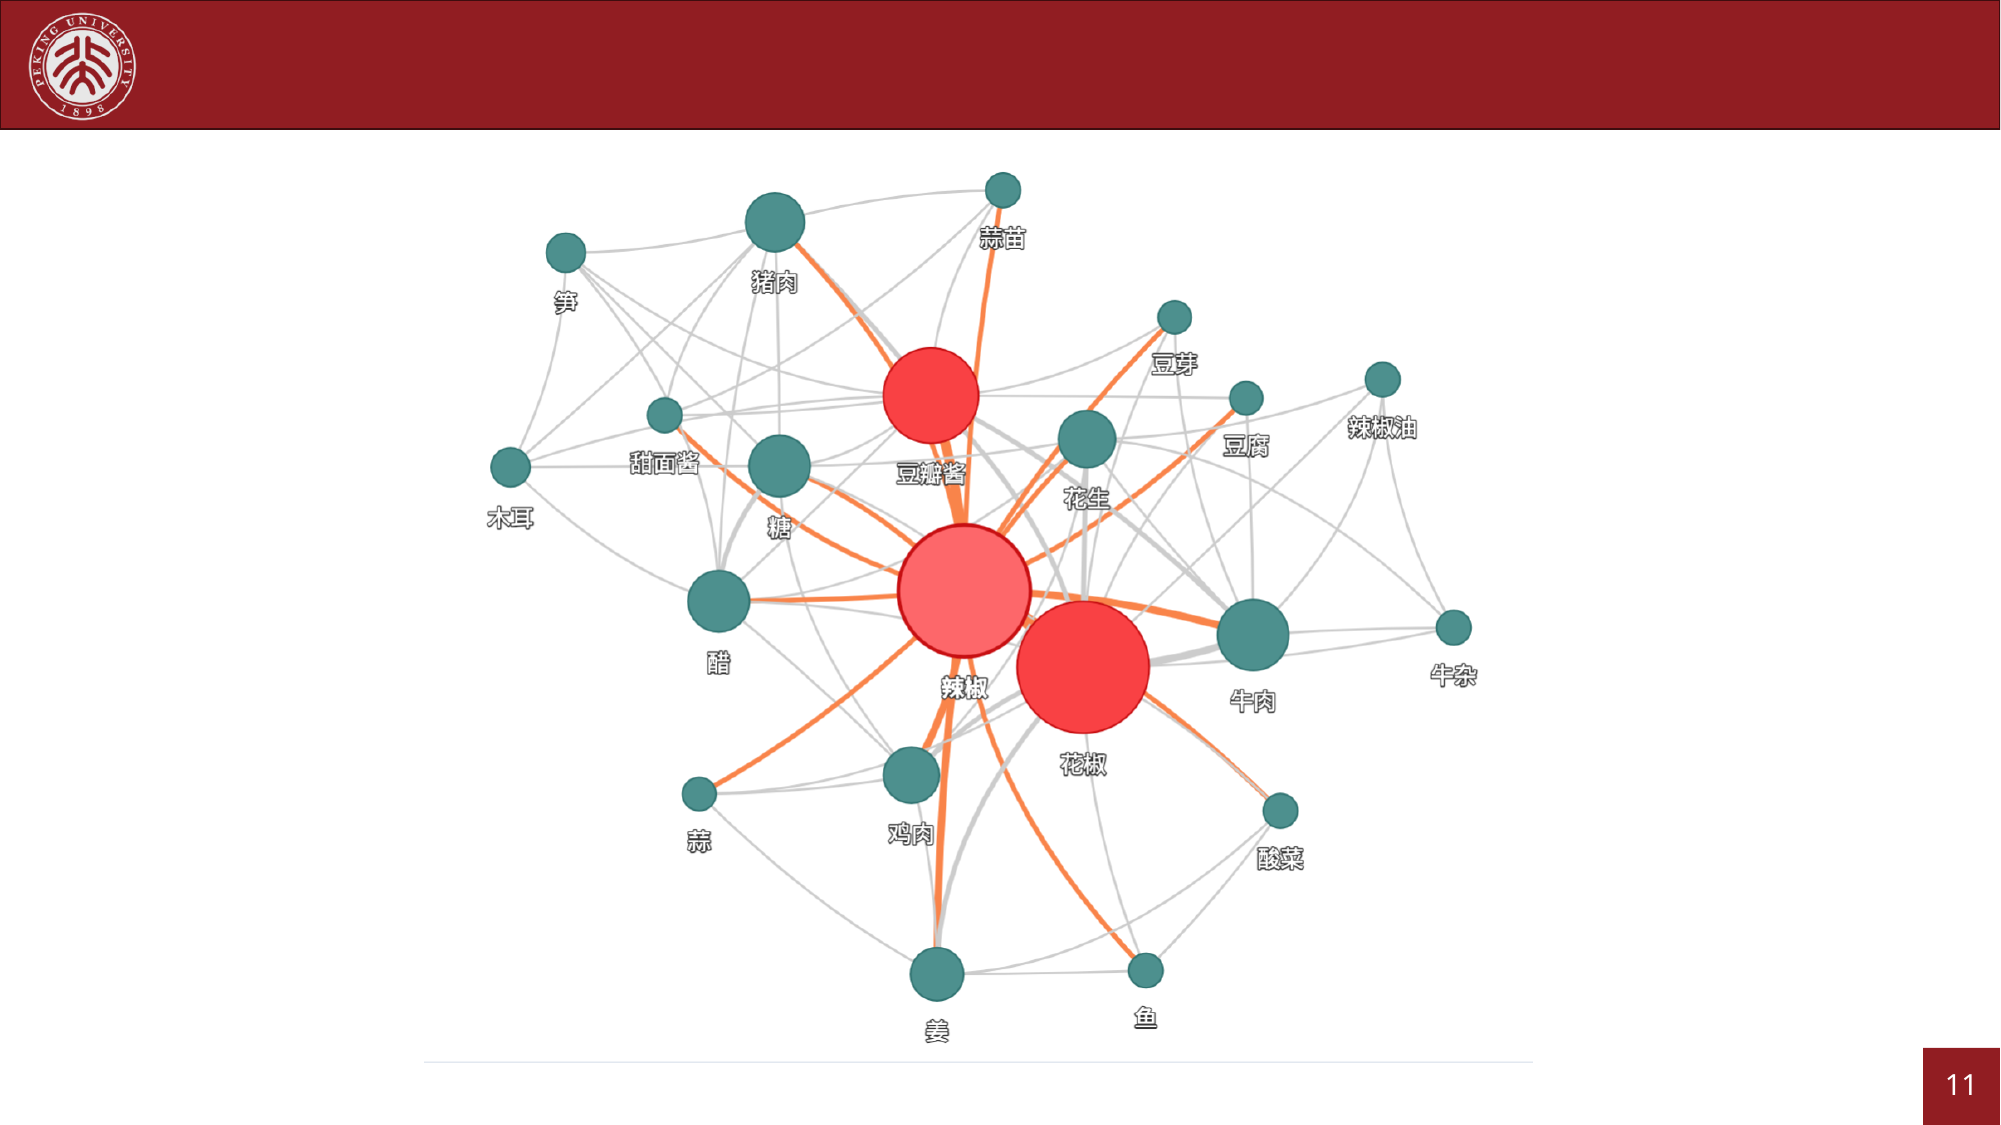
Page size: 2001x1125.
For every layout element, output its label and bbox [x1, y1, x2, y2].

picture [10, 0, 148, 132]
picture [424, 141, 1533, 1066]
